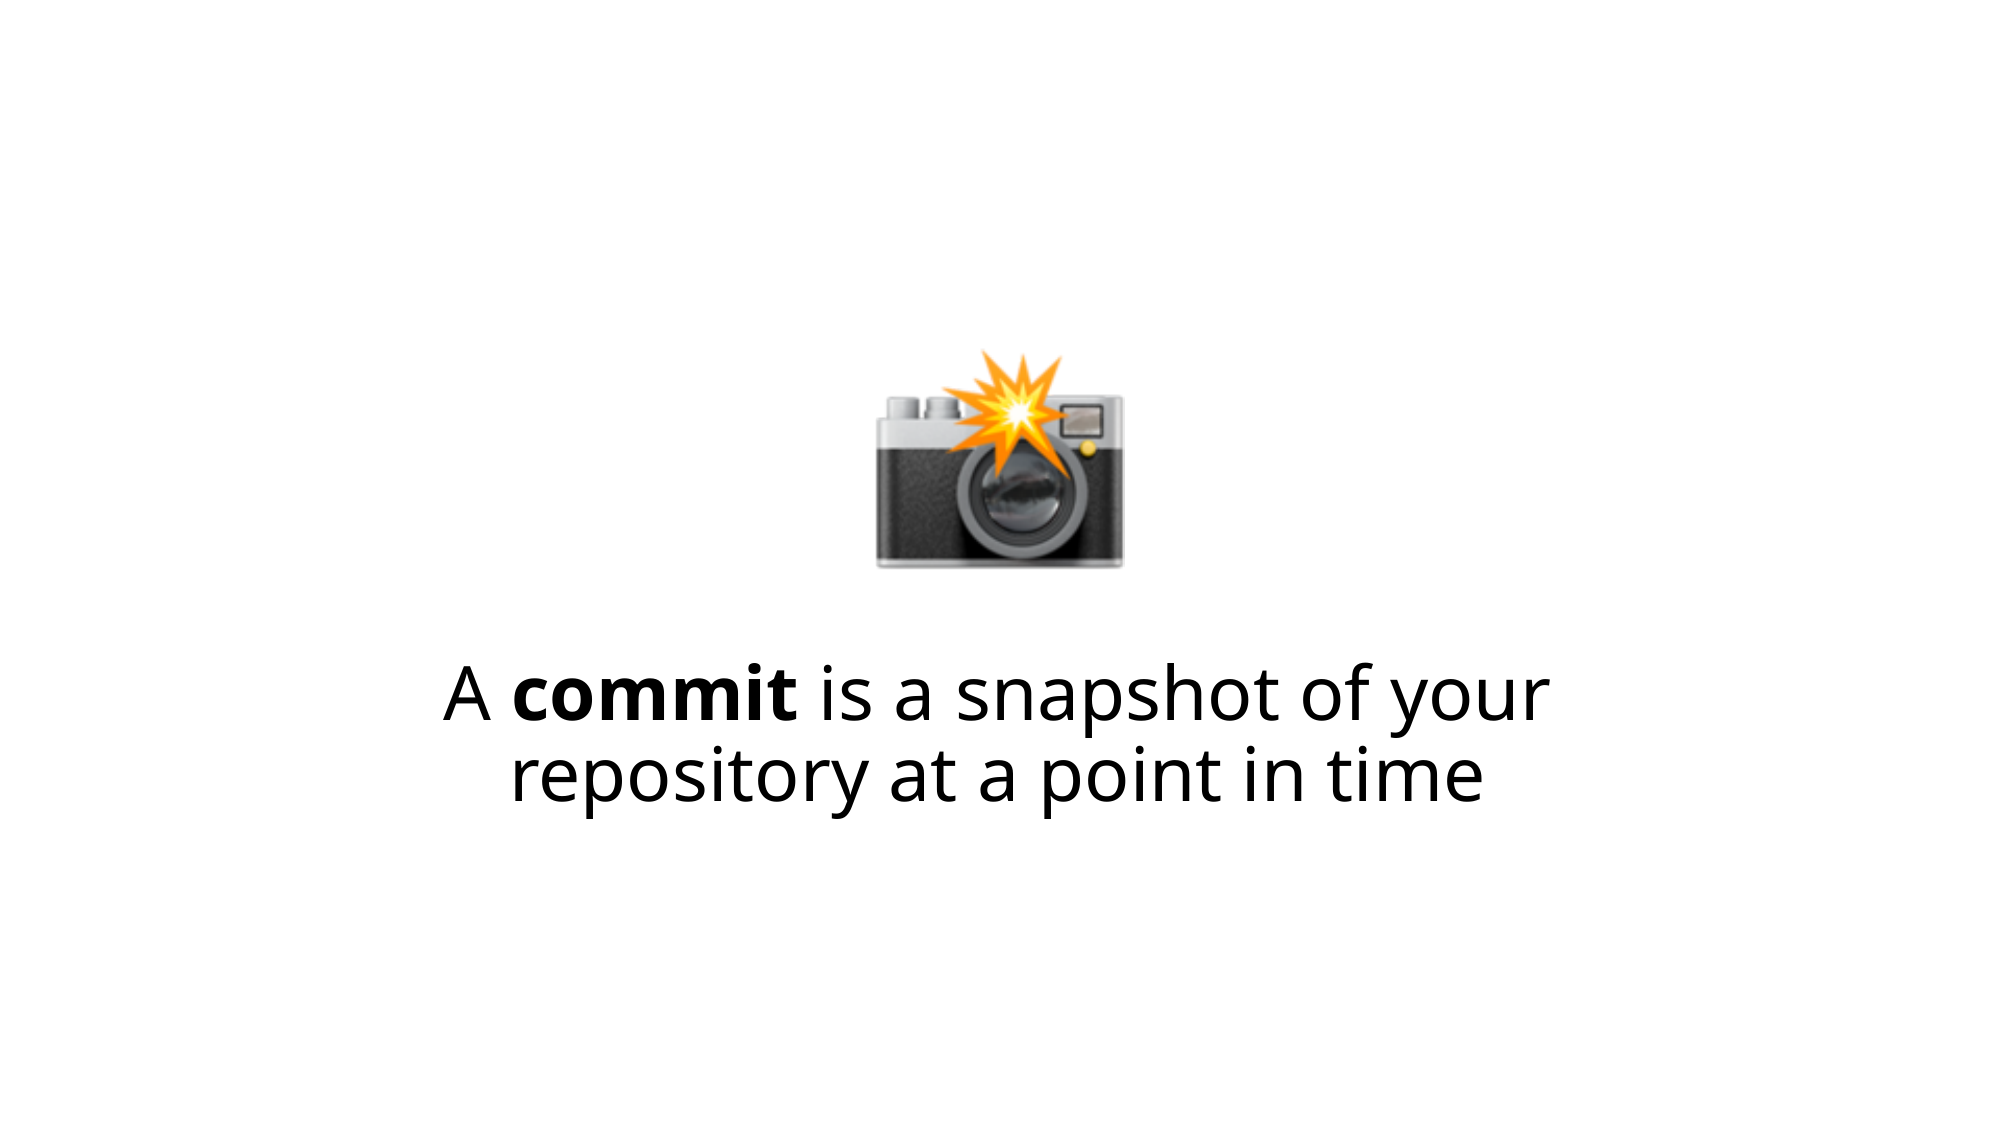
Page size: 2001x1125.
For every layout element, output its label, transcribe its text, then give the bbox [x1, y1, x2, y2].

list A commit is a snapshot of your repository at a point in time [381, 647, 1615, 912]
picture [874, 335, 1125, 586]
